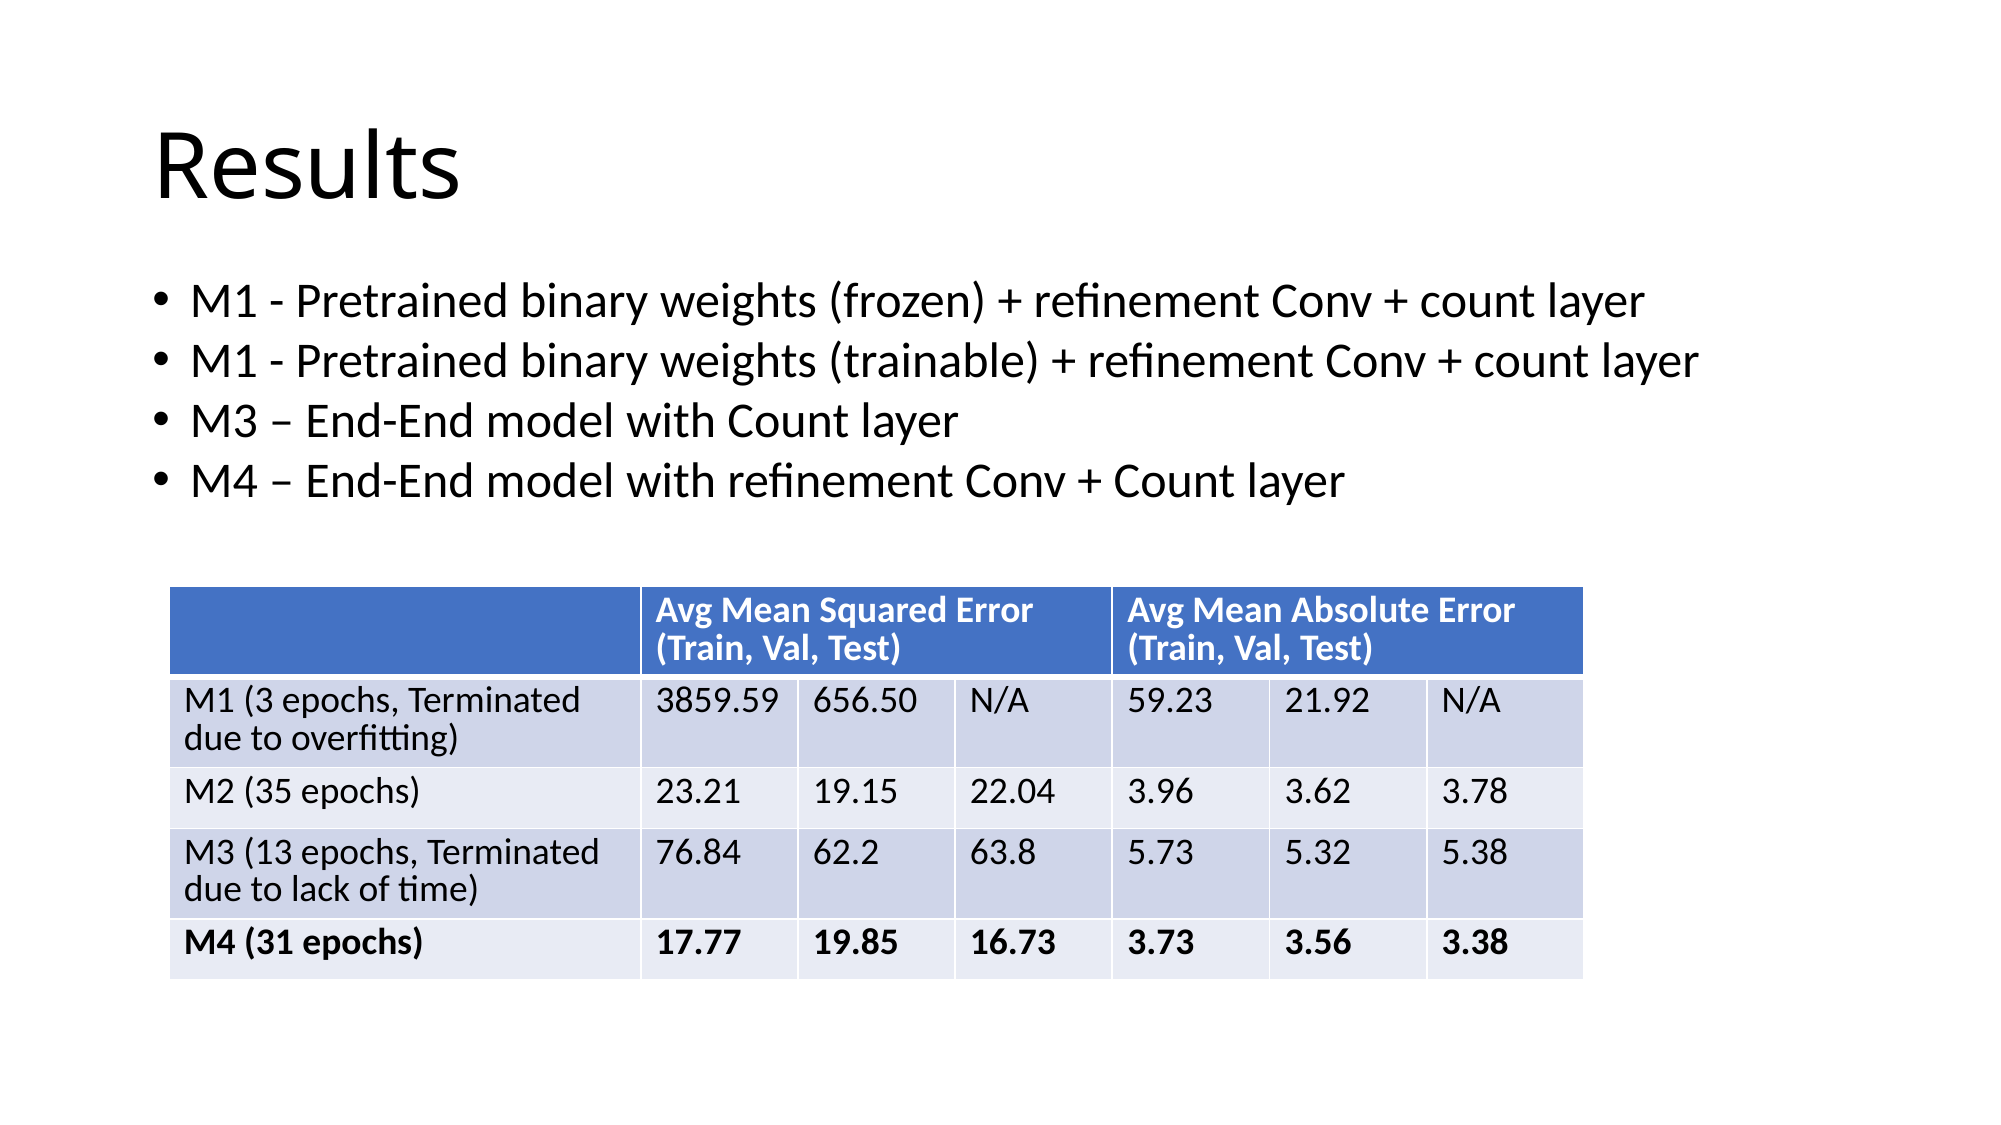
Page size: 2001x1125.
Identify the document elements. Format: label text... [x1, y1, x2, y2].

table_cell 22.04 [956, 768, 1111, 828]
list M1 - Pretrained binary weights (frozen) + refinement Conv + count layer M1 - Pretrained binary weights (trainable) + refinement Conv + count layer M3 – End-End model with Count layer M4 – End-End model with refinement Conv + Count layer [137, 260, 1863, 1050]
table_cell 3.56 [1270, 920, 1426, 979]
table_cell 19.85 [799, 920, 954, 979]
table_cell 5.38 [1428, 829, 1583, 918]
table_cell M3 (13 epochs, Terminated due to lack of time) [170, 829, 640, 918]
title Results [137, 59, 1863, 260]
table_cell N/A [956, 680, 1111, 767]
table_cell 76.84 [642, 829, 797, 918]
table_cell 16.73 [956, 920, 1111, 979]
table_header [170, 587, 640, 674]
table_cell 3859.59 [642, 680, 797, 767]
table_cell M2 (35 epochs) [170, 768, 640, 828]
table_cell 59.23 [1113, 680, 1269, 767]
table_cell 3.78 [1428, 768, 1583, 828]
table_cell 5.73 [1113, 829, 1269, 918]
table_cell 3.96 [1113, 768, 1269, 828]
table_cell 63.8 [956, 829, 1111, 918]
table_cell 5.32 [1270, 829, 1426, 918]
table_cell 62.2 [799, 829, 954, 918]
table_cell 3.38 [1428, 920, 1583, 979]
table_cell 23.21 [642, 768, 797, 828]
table_header Avg Mean Squared Error (Train, Val, Test) [642, 587, 1111, 674]
table_cell N/A [1428, 680, 1583, 767]
table_cell 3.62 [1270, 768, 1426, 828]
table_cell M1 (3 epochs, Terminated due to overfitting) [170, 680, 640, 767]
table_cell 656.50 [799, 680, 954, 767]
table_cell 21.92 [1270, 680, 1426, 767]
table_cell 19.15 [799, 768, 954, 828]
table_cell 17.77 [642, 920, 797, 979]
table_cell 3.73 [1113, 920, 1269, 979]
table_cell M4 (31 epochs) [170, 920, 640, 979]
table_header Avg Mean Absolute Error (Train, Val, Test) [1113, 587, 1583, 674]
